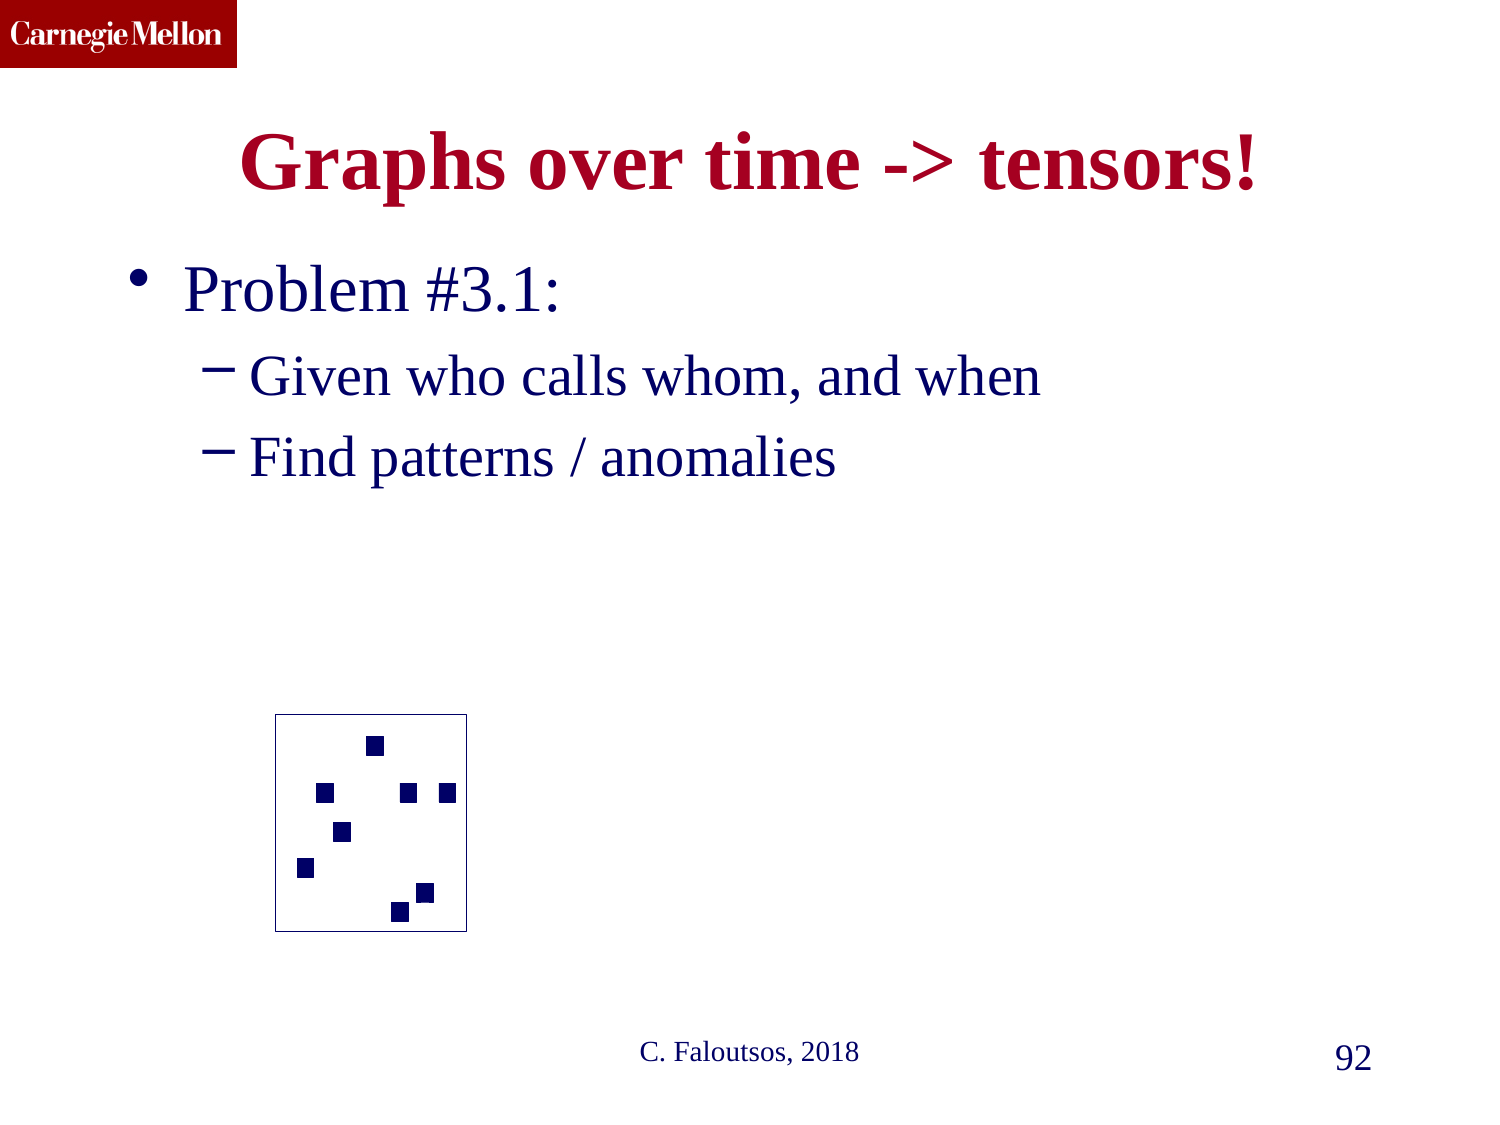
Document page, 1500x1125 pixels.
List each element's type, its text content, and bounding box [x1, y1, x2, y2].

title Graphs over time -> tensors! [112, 99, 1388, 213]
text_box [333, 822, 350, 841]
picture [0, 0, 237, 68]
text_box [316, 783, 334, 802]
slide_number 92 [1074, 1024, 1388, 1101]
footer C. Faloutsos, 2018 [512, 1024, 988, 1101]
text_box [297, 858, 314, 877]
text_box [274, 714, 467, 932]
text_box [399, 783, 417, 802]
text_box [391, 902, 409, 922]
text_box [438, 783, 456, 802]
list Problem #3.1: Given who calls whom, and when Find patterns / anomalies [112, 237, 1388, 1001]
text_box [416, 883, 434, 903]
text_box [366, 736, 384, 755]
